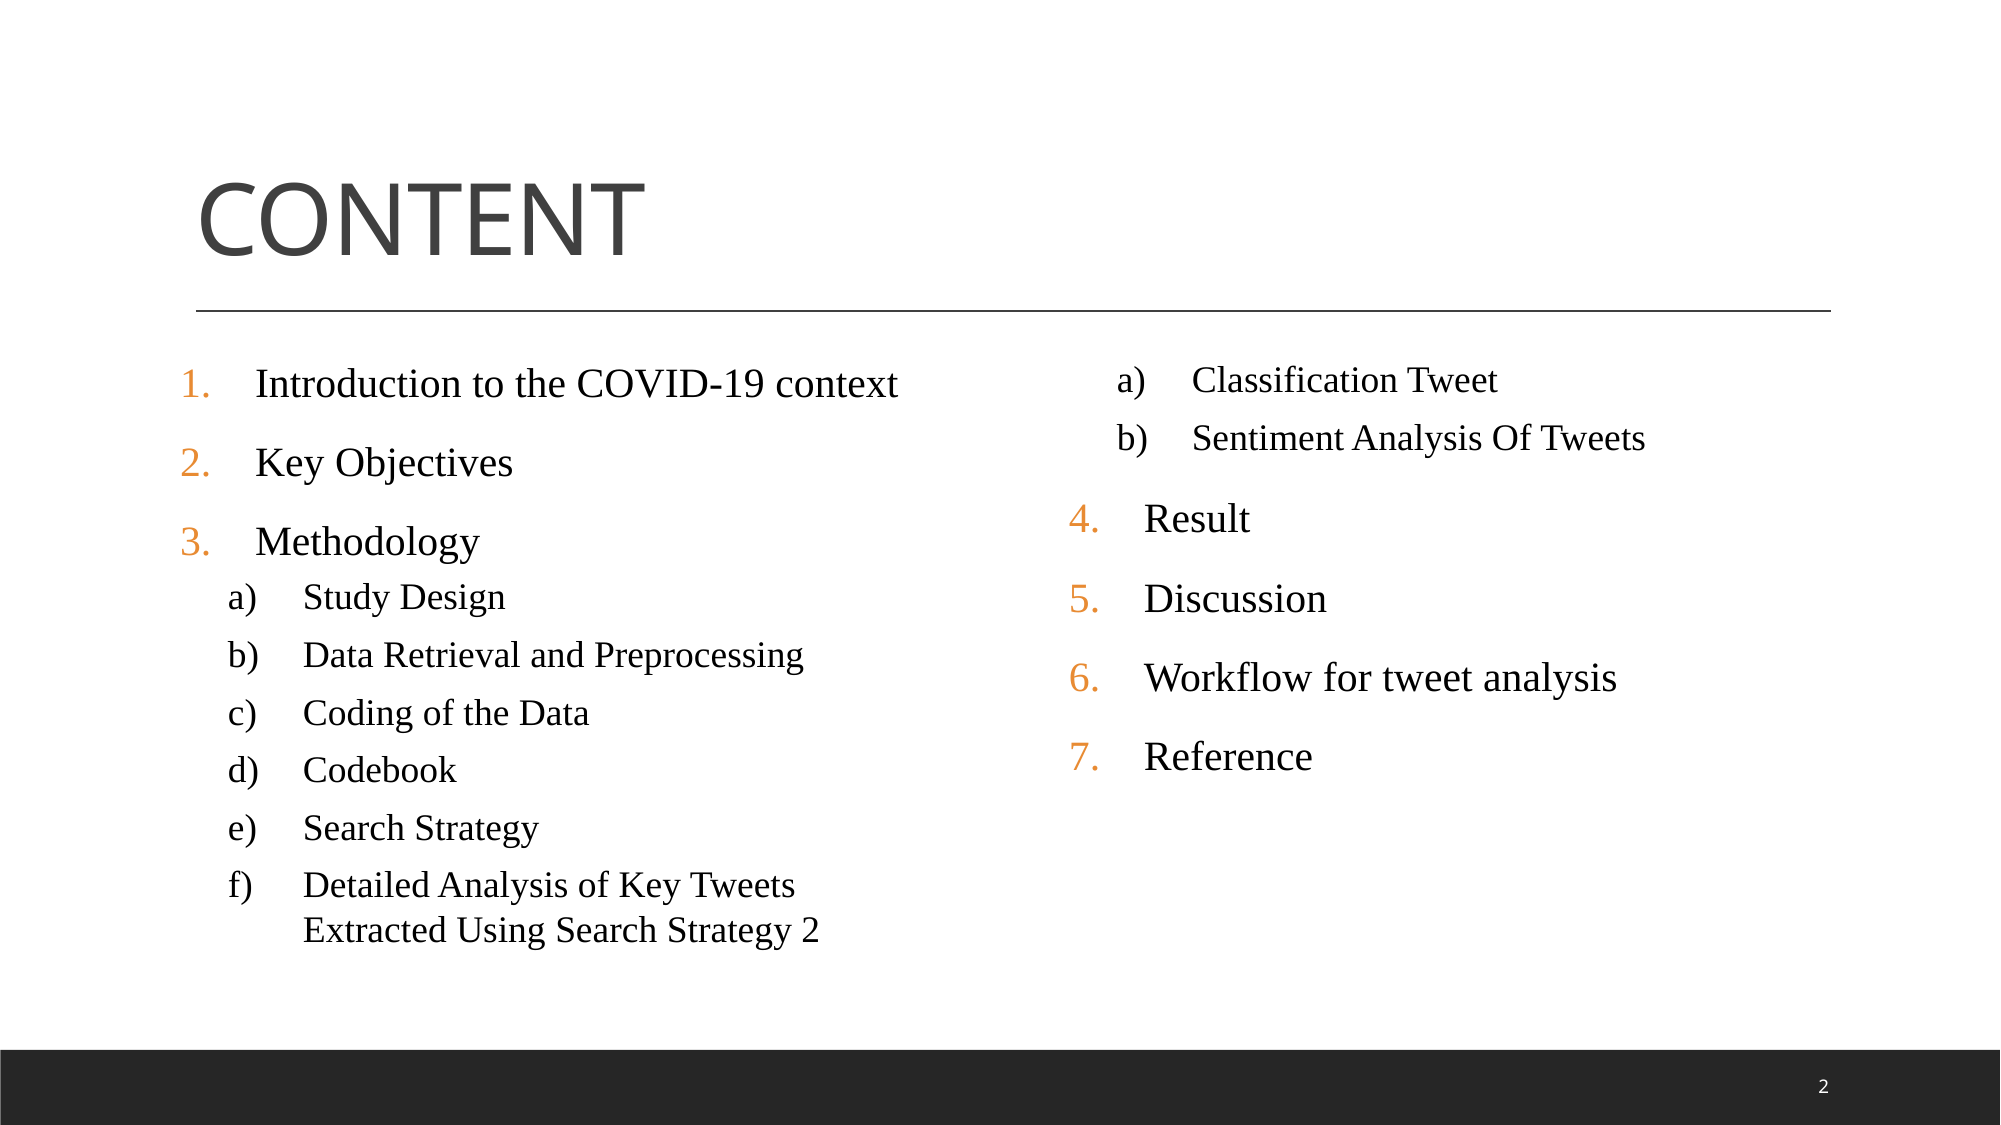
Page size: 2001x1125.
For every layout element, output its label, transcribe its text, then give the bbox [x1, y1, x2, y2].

list Classification Tweet Sentiment Analysis Of Tweets Result Discussion Workflow for tweet analysis Reference [1068, 347, 1830, 963]
slide_number 2 [1803, 1057, 1932, 1118]
list Introduction to the COVID-19 context Key Objectives Methodology Study Design Data Retrieval and Preprocessing Coding of the Data Codebook Search Strategy Detailed Analysis of Key Tweets Extracted Using Search Strategy 2 [180, 347, 942, 963]
title CONTENT [180, 47, 1830, 285]
